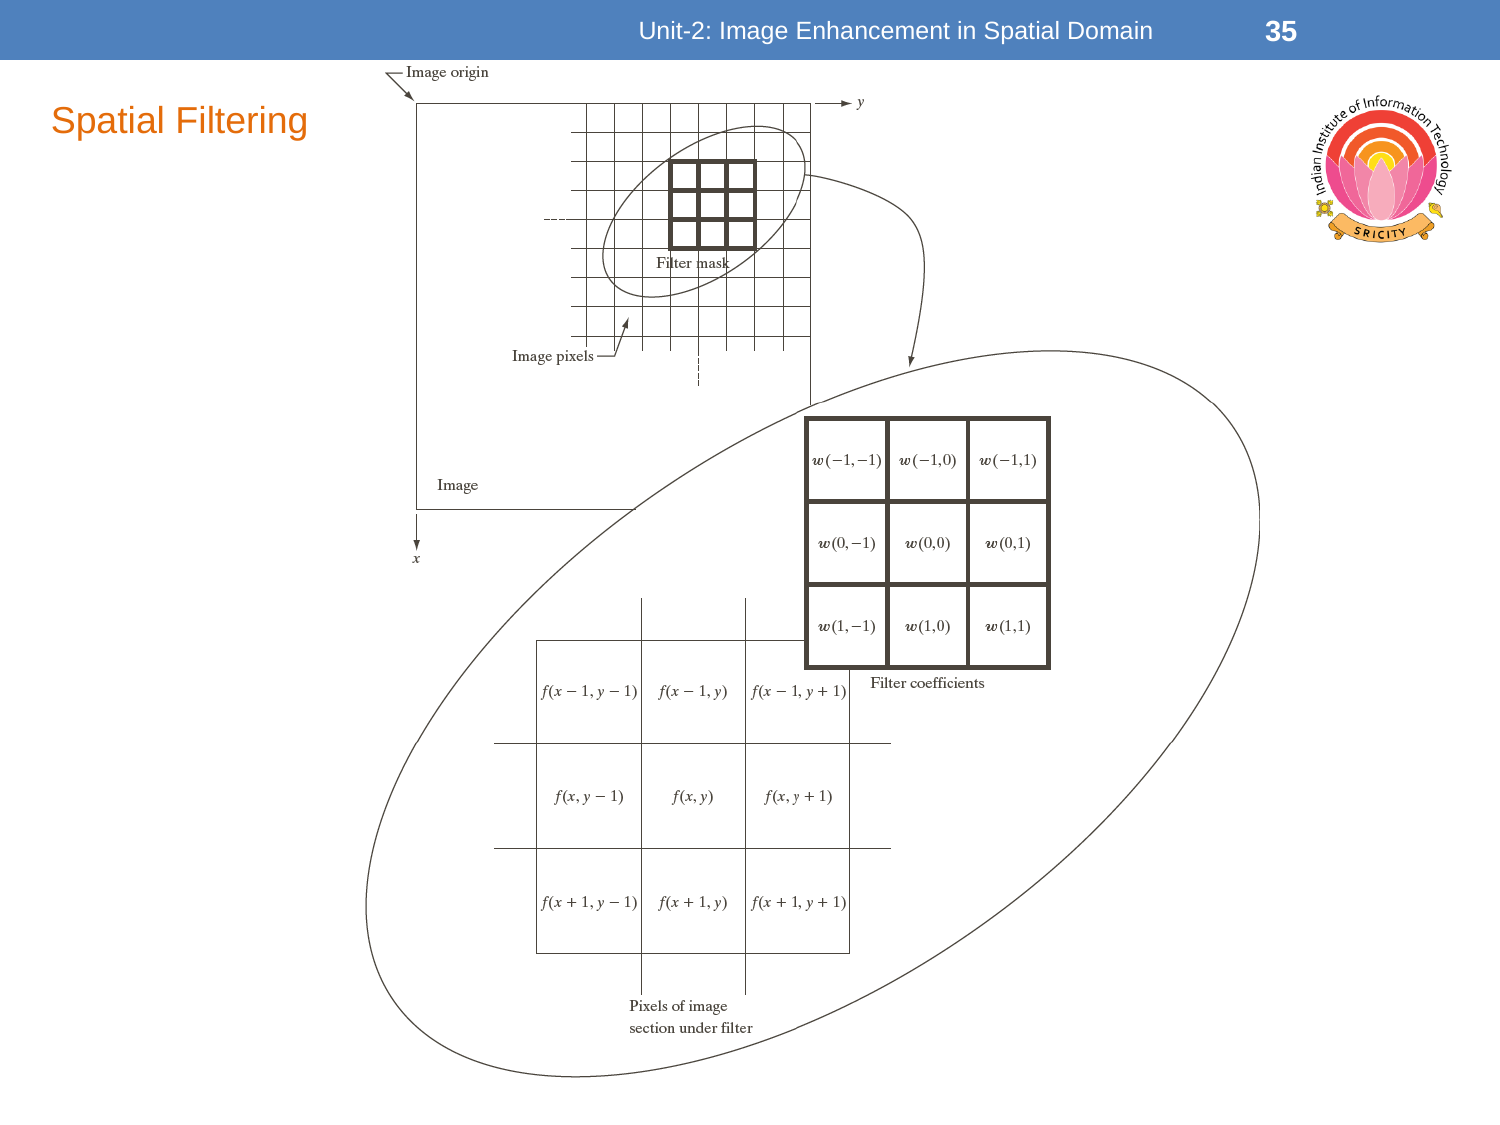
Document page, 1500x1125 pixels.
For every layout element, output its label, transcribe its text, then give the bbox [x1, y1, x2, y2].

text_box Spatial Filtering [36, 88, 321, 149]
picture [1299, 87, 1463, 251]
picture [324, 62, 1270, 1083]
slide_number 35 [1250, 3, 1425, 57]
footer Unit-2: Image Enhancement in Spatial Domain [562, 3, 1238, 57]
